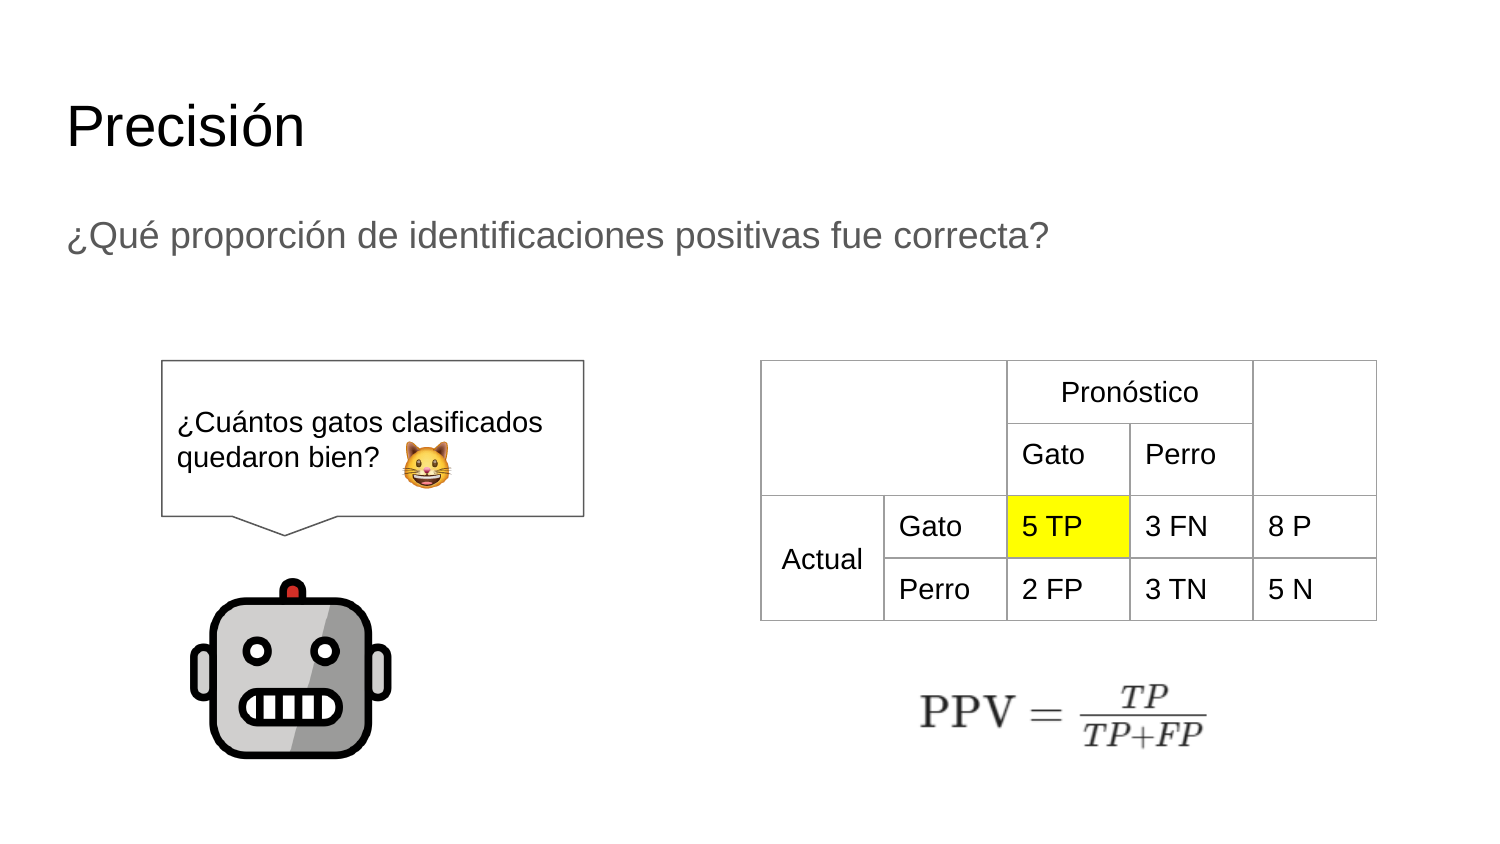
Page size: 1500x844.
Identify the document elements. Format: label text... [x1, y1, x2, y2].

table_header [762, 361, 1006, 495]
table_header Pronóstico [1008, 361, 1252, 423]
picture [916, 675, 1222, 767]
table_cell 5 TP [1008, 496, 1129, 557]
table_cell 2 FP [1008, 559, 1129, 620]
picture [151, 539, 430, 817]
table_cell 8 P [1254, 496, 1376, 557]
table_cell 3 FN [1131, 496, 1252, 557]
text_box ¿Cuántos gatos clasificados quedaron bien? [161, 360, 584, 536]
title Precisión [51, 72, 1449, 167]
table_cell 5 N [1254, 559, 1376, 620]
table_cell Perro [885, 559, 1006, 620]
table_cell Actual [762, 496, 883, 620]
table_cell Gato [1008, 424, 1129, 495]
table_cell Perro [1131, 424, 1252, 495]
picture [401, 439, 452, 490]
table_cell Gato [885, 496, 1006, 557]
table_header [1254, 361, 1376, 495]
list ¿Qué proporción de identificaciones positivas fue correcta? [51, 189, 1449, 304]
table_cell 3 TN [1131, 559, 1252, 620]
